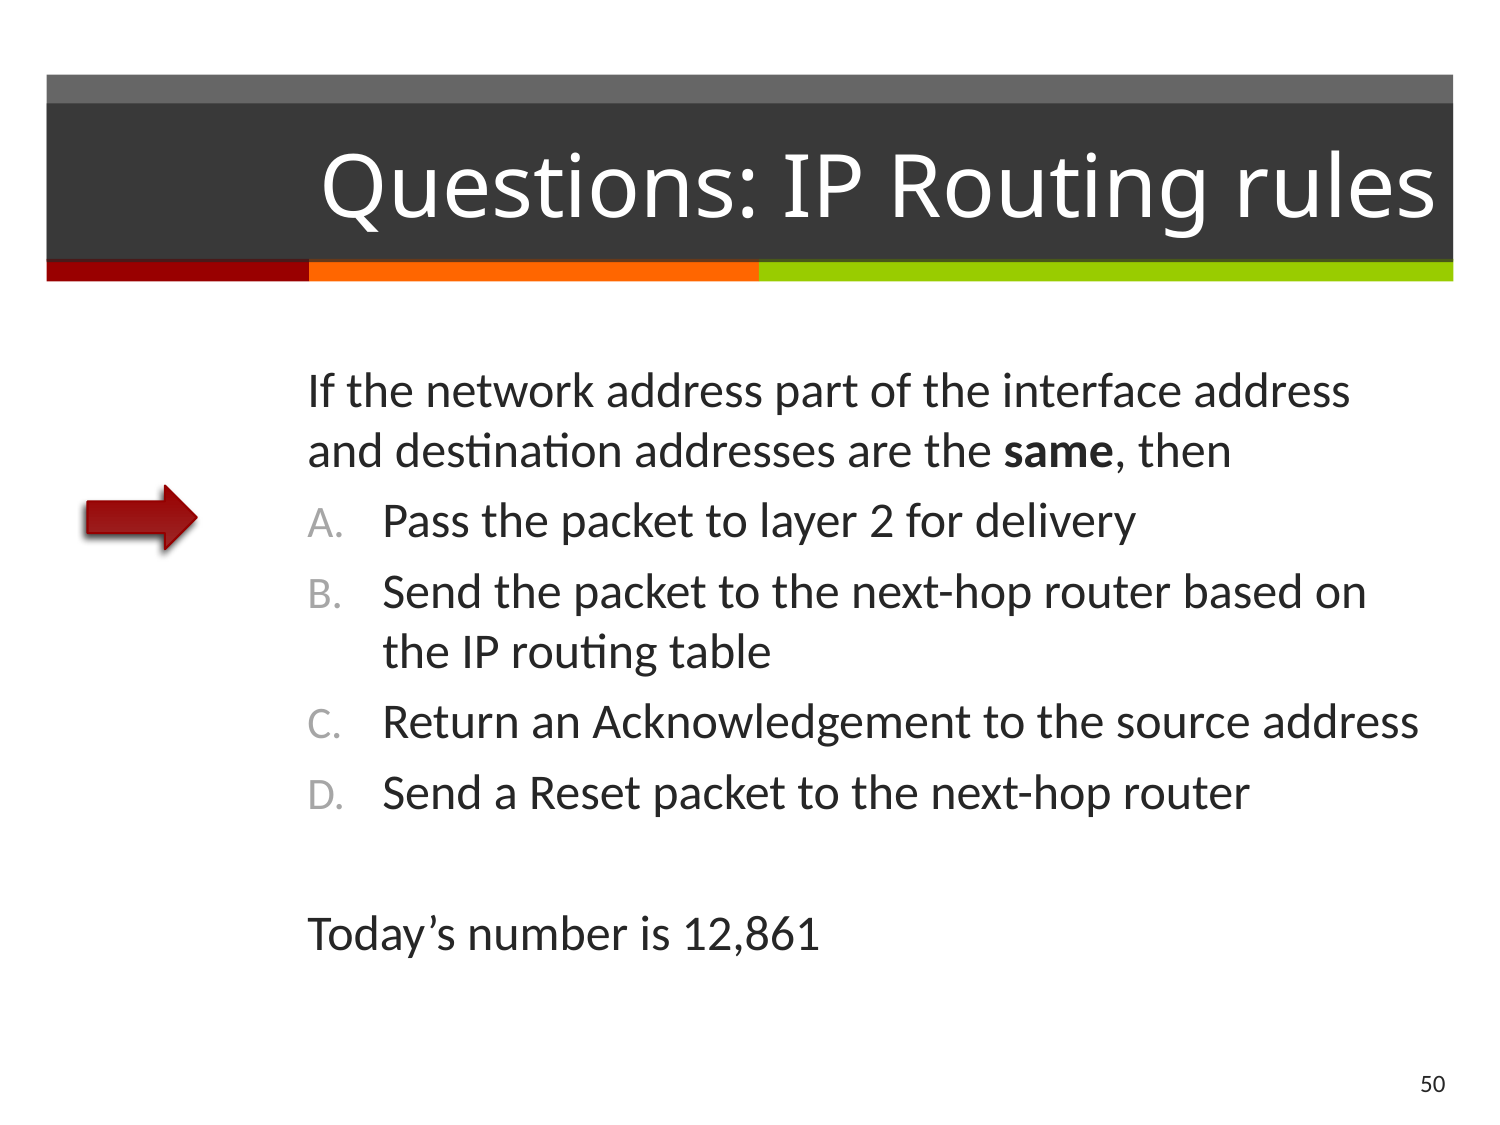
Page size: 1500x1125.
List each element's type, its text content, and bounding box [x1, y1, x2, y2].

list If the network address part of the interface address and destination addresses are the same, then Pass the packet to layer 2 for delivery Send the packet to the next-hop router based on the IP routing table Return an Acknowledgement to the source address Send a Reset packet to the next-hop router Today’s number is 12,861 [292, 350, 1454, 1005]
text_box [86, 484, 198, 551]
list 50 [1405, 1060, 1468, 1112]
title Questions: IP Routing rules [46, 103, 1454, 263]
